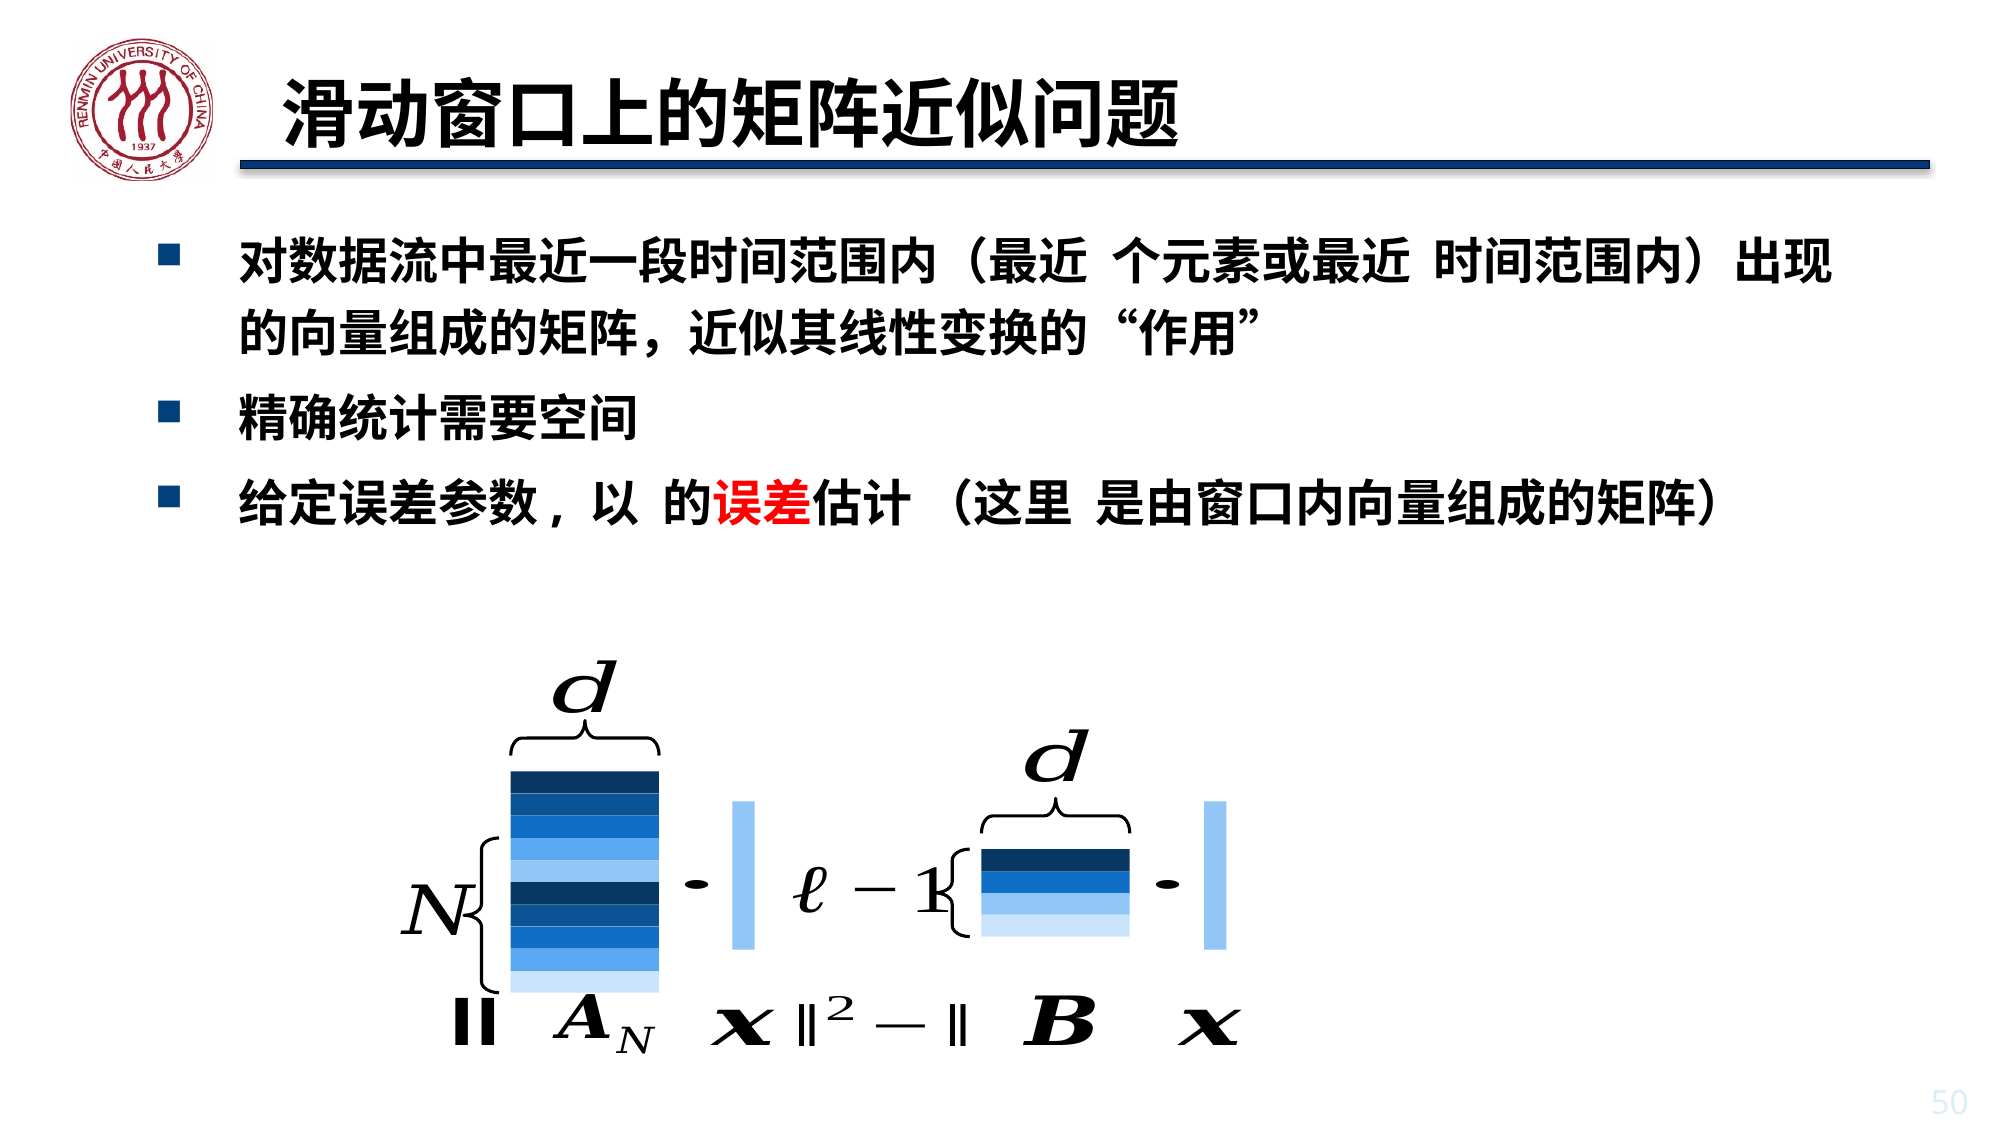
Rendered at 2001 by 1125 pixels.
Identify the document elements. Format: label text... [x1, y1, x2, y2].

text_box [509, 947, 661, 973]
text_box [979, 891, 1132, 912]
picture [70, 38, 213, 181]
text_box [509, 769, 661, 796]
text_box [1202, 799, 1228, 952]
text_box [509, 924, 661, 947]
text_box [509, 906, 661, 924]
text_box [509, 814, 661, 836]
text_box [979, 847, 1132, 873]
text_box [509, 796, 661, 814]
text_box [463, 837, 500, 994]
text_box [509, 973, 661, 995]
text_box [979, 873, 1132, 891]
text_box [509, 719, 660, 756]
text_box [509, 836, 661, 858]
text_box [979, 912, 1132, 939]
text_box [509, 858, 661, 880]
text_box [980, 797, 1131, 834]
text_box [937, 848, 970, 938]
title 滑动窗口上的矩阵近似问题 [265, 18, 1876, 205]
text_box [509, 880, 661, 906]
text_box [730, 799, 757, 952]
